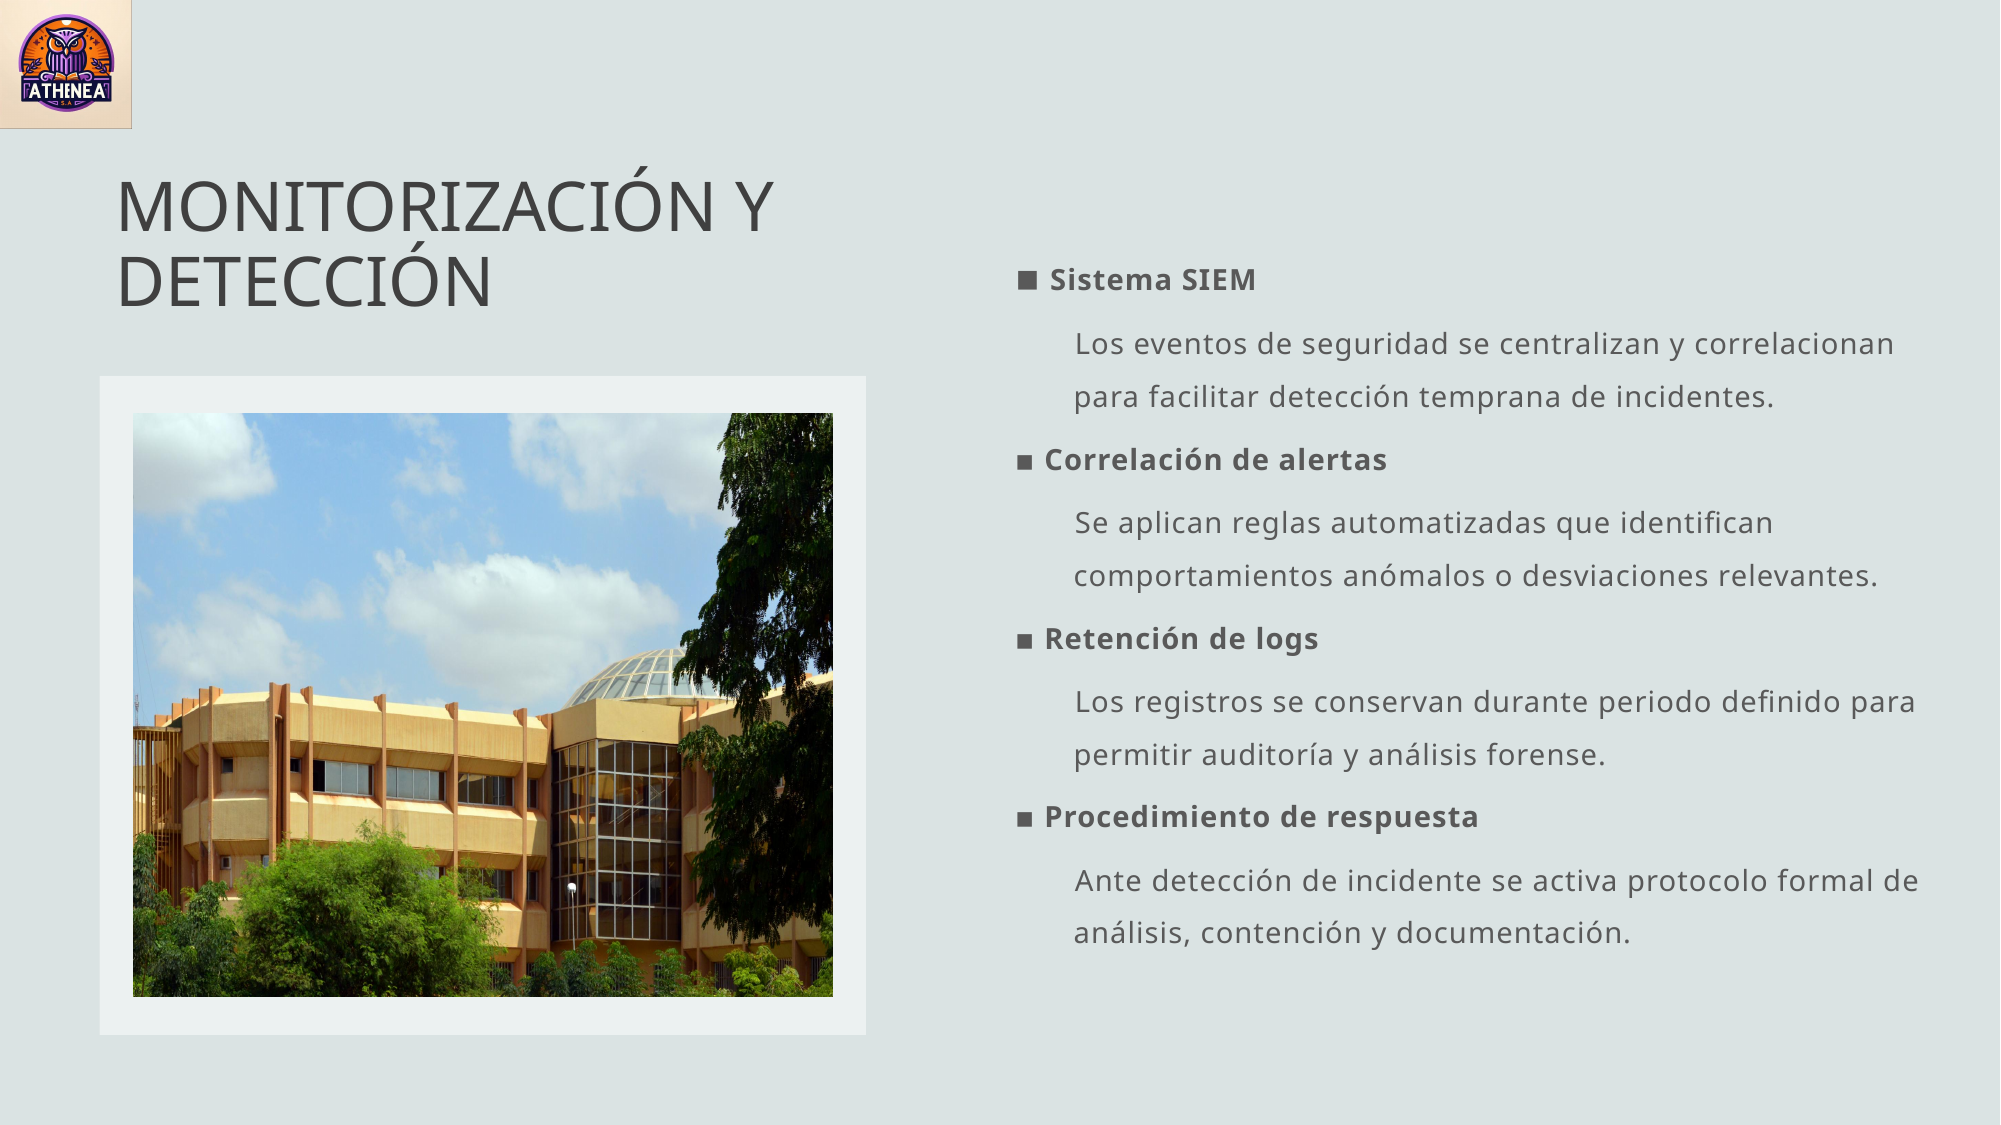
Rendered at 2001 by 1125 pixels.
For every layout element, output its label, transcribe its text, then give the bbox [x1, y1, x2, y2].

list ▪ Sistema SIEM Los eventos de seguridad se centralizan y correlacionan para facilitar detección temprana de incidentes. ▪ Correlación de alertas Se aplican reglas automatizadas que identifican comportamientos anómalos o desviaciones relevantes. ▪ Retención de logs Los registros se conservan durante periodo definido para permitir auditoría y análisis forense. ▪ Procedimiento de respuesta Ante detección de incidente se activa protocolo formal de análisis, contención y documentación. [999, 222, 1943, 1022]
picture [133, 413, 833, 997]
title Monitorización y detección [100, 90, 867, 329]
picture [0, 0, 132, 129]
